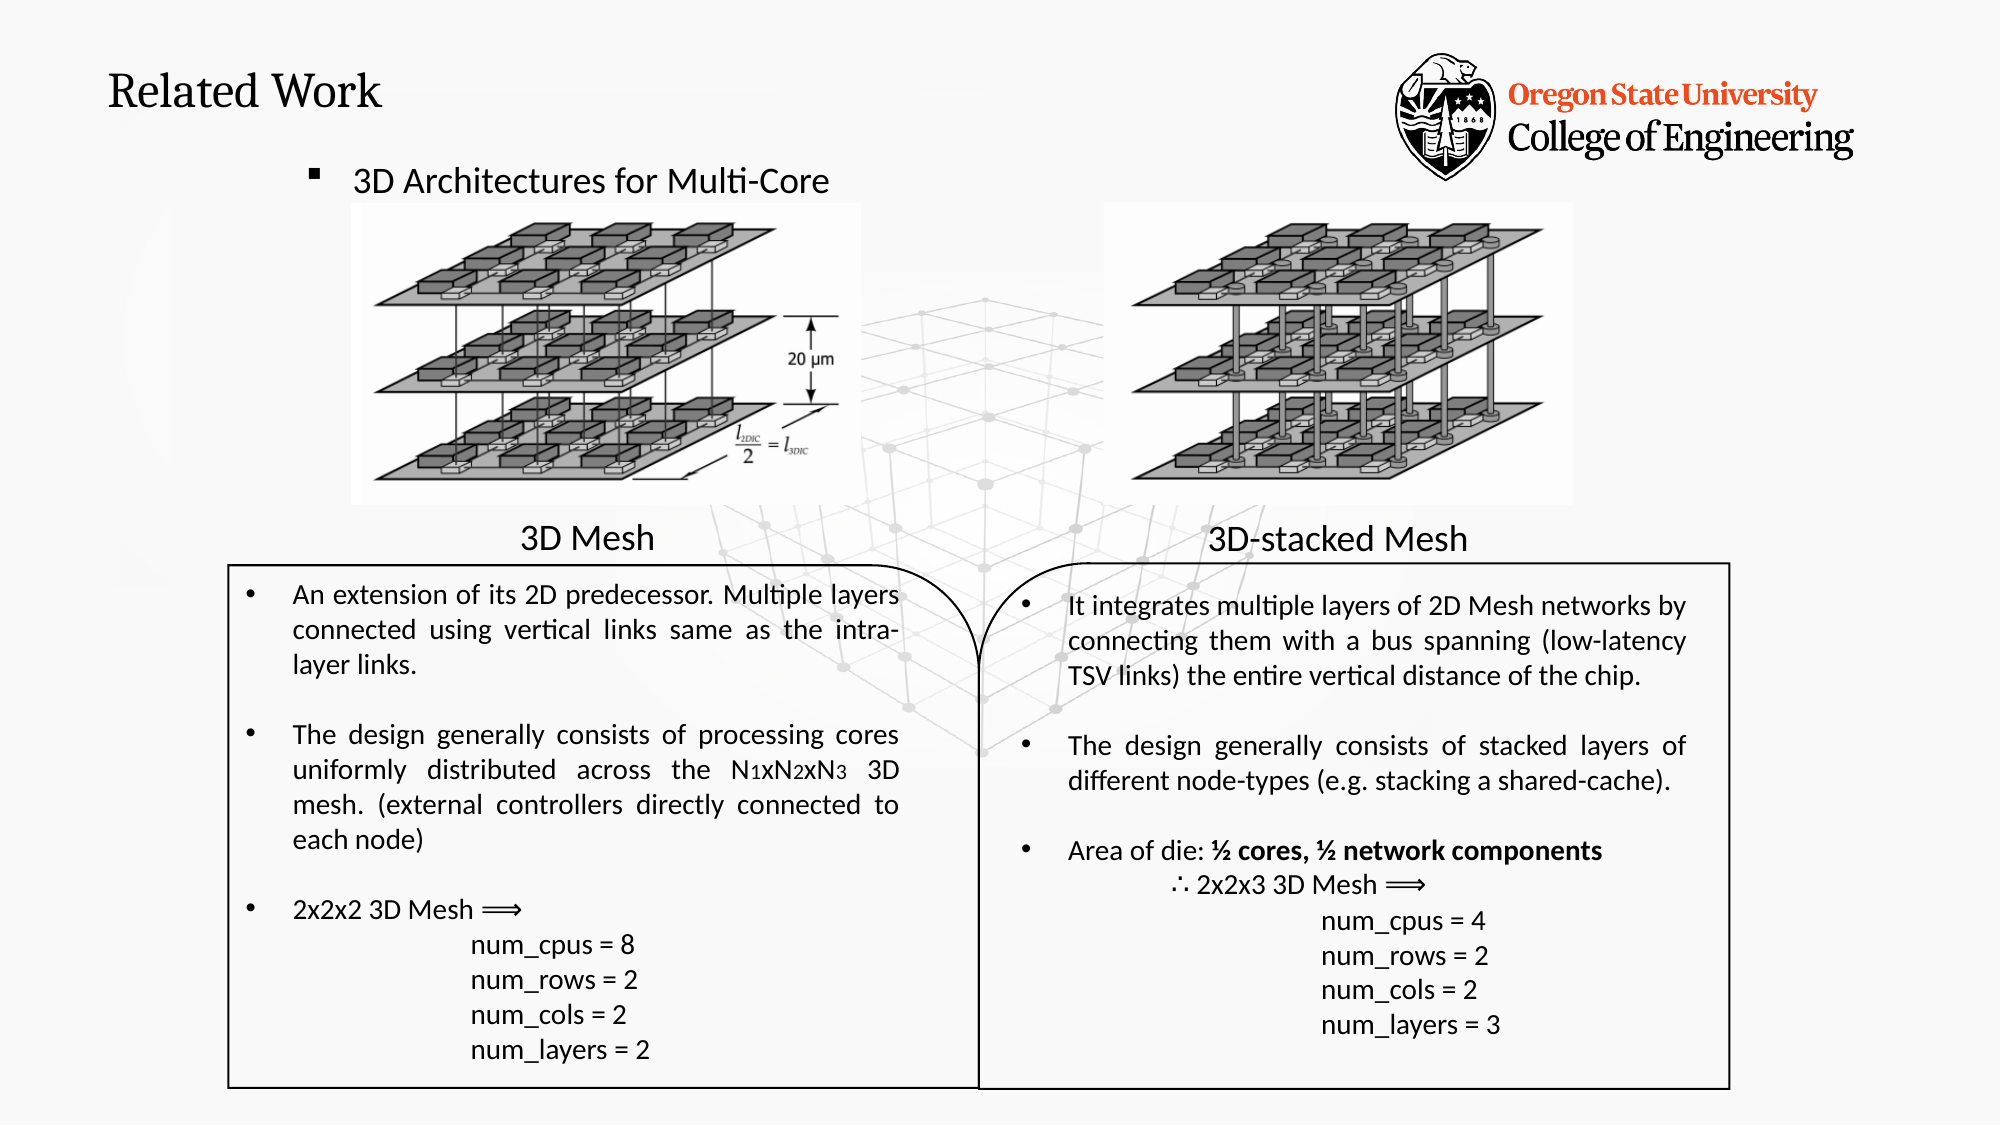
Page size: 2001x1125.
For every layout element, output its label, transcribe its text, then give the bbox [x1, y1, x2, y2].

text_box It integrates multiple layers of 2D Mesh networks by connecting them with a bus spanning (low-latency TSV links) the entire vertical distance of the chip. The design generally consists of stacked layers of different node-types (e.g. stacking a shared-cache). Area of die: ½ cores, ½ network components ∴ 2x2x3 3D Mesh ⟹ num_cpus = 4 num_rows = 2 num_cols = 2 num_layers = 3 [1006, 578, 1702, 1118]
text_box 3D-stacked Mesh [1186, 506, 1491, 562]
text_box [227, 564, 900, 1089]
picture [1103, 0, 2001, 505]
text_box 3D Mesh [494, 505, 682, 564]
text_box 3D Architectures for Multi-Core [216, 126, 846, 209]
text_box [977, 598, 1006, 1090]
text_box [915, 573, 980, 1089]
text_box Related Work [92, 49, 964, 125]
text_box An extension of its 2D predecessor. Multiple layers connected using vertical links same as the intra-layer links. The design generally consists of processing cores uniformly distributed across the N1xN2xN3 3D mesh. (external controllers directly connected to each node) 2x2x2 3D Mesh ⟹ num_cpus = 8 num_rows = 2 num_cols = 2 num_layers = 2 [230, 568, 915, 1125]
picture [351, 203, 862, 505]
text_box [1031, 562, 1731, 1090]
